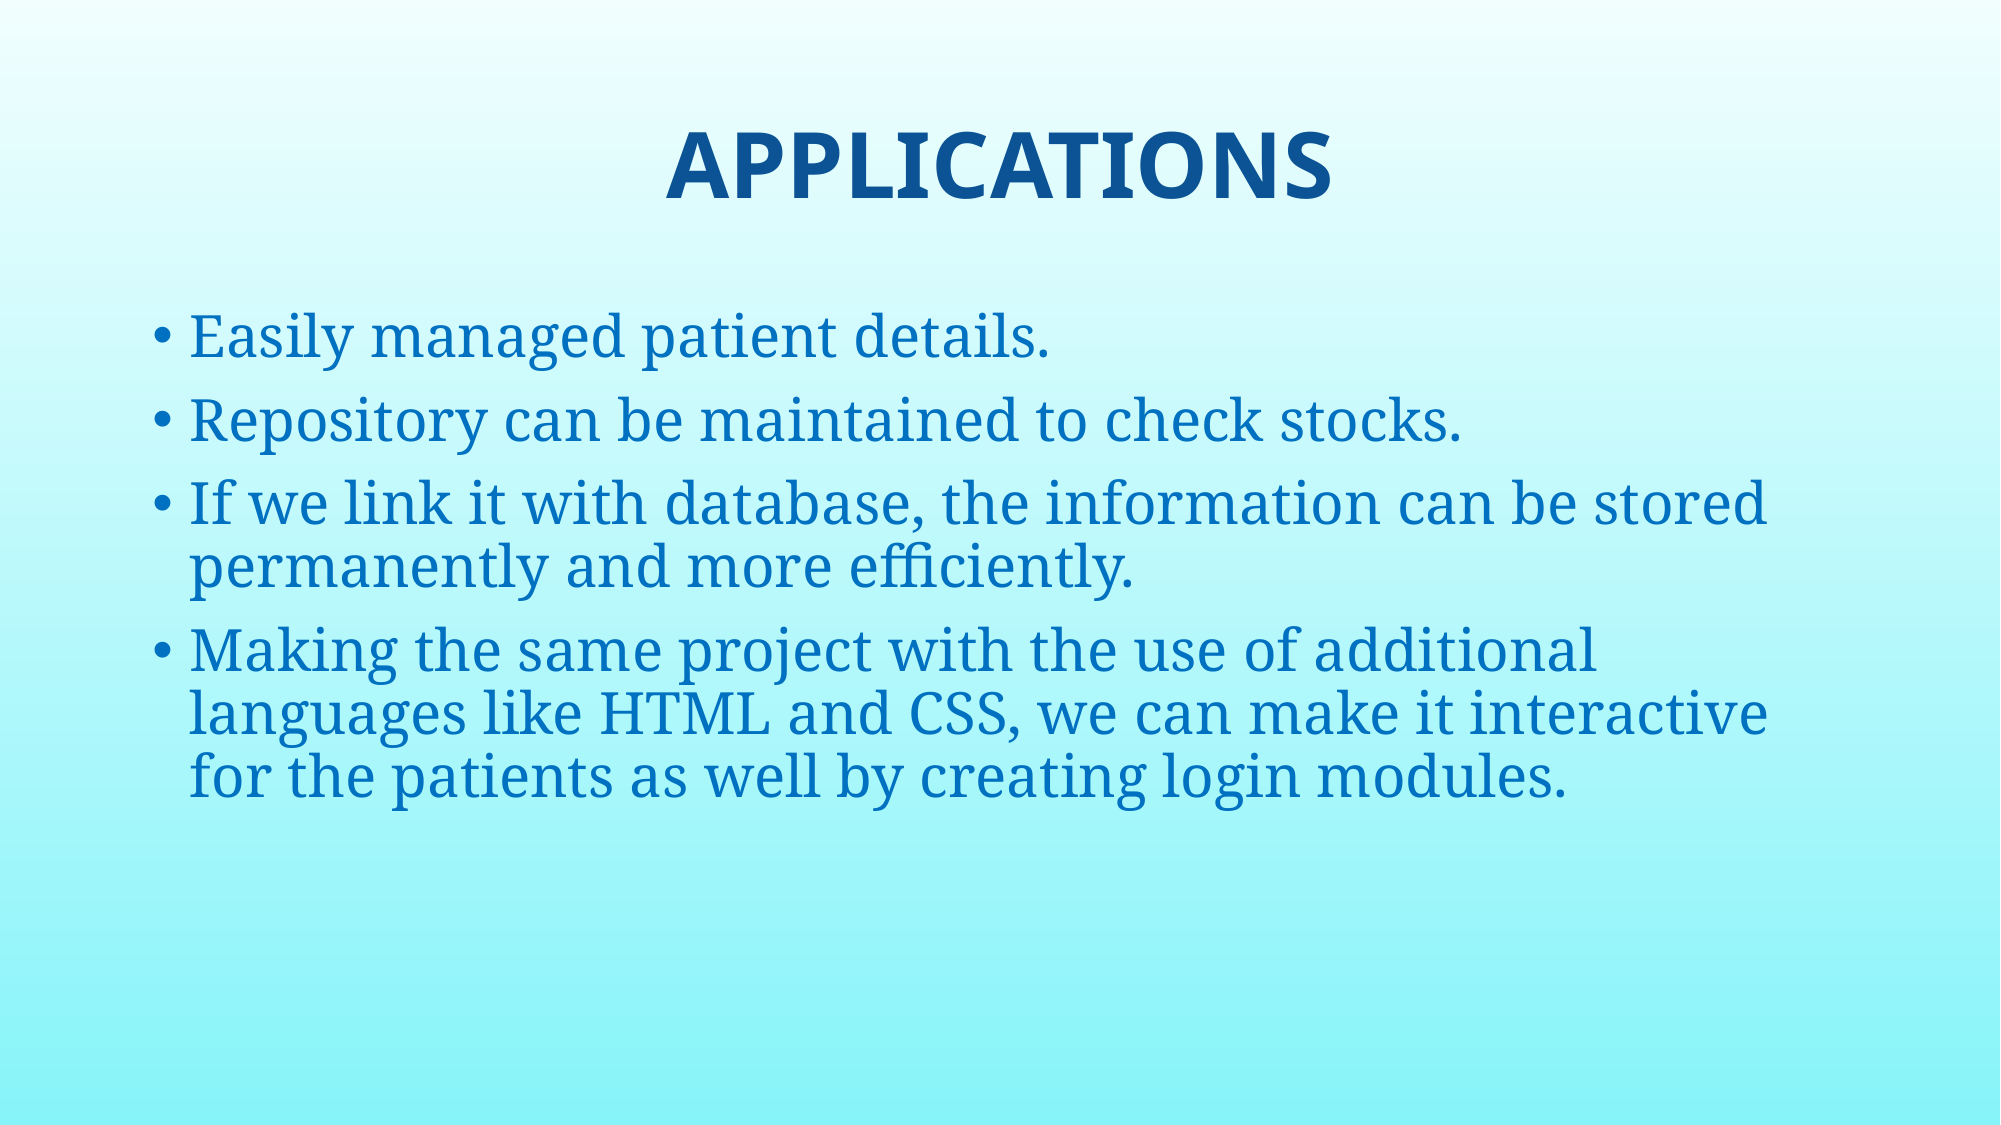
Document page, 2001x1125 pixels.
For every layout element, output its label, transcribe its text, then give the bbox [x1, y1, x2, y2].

list Easily managed patient details. Repository can be maintained to check stocks. If we link it with database, the information can be stored permanently and more efficiently. Making the same project with the use of additional languages like HTML and CSS, we can make it interactive for the patients as well by creating login modules. [137, 299, 1863, 1014]
title APPLICATIONS [137, 59, 1863, 278]
